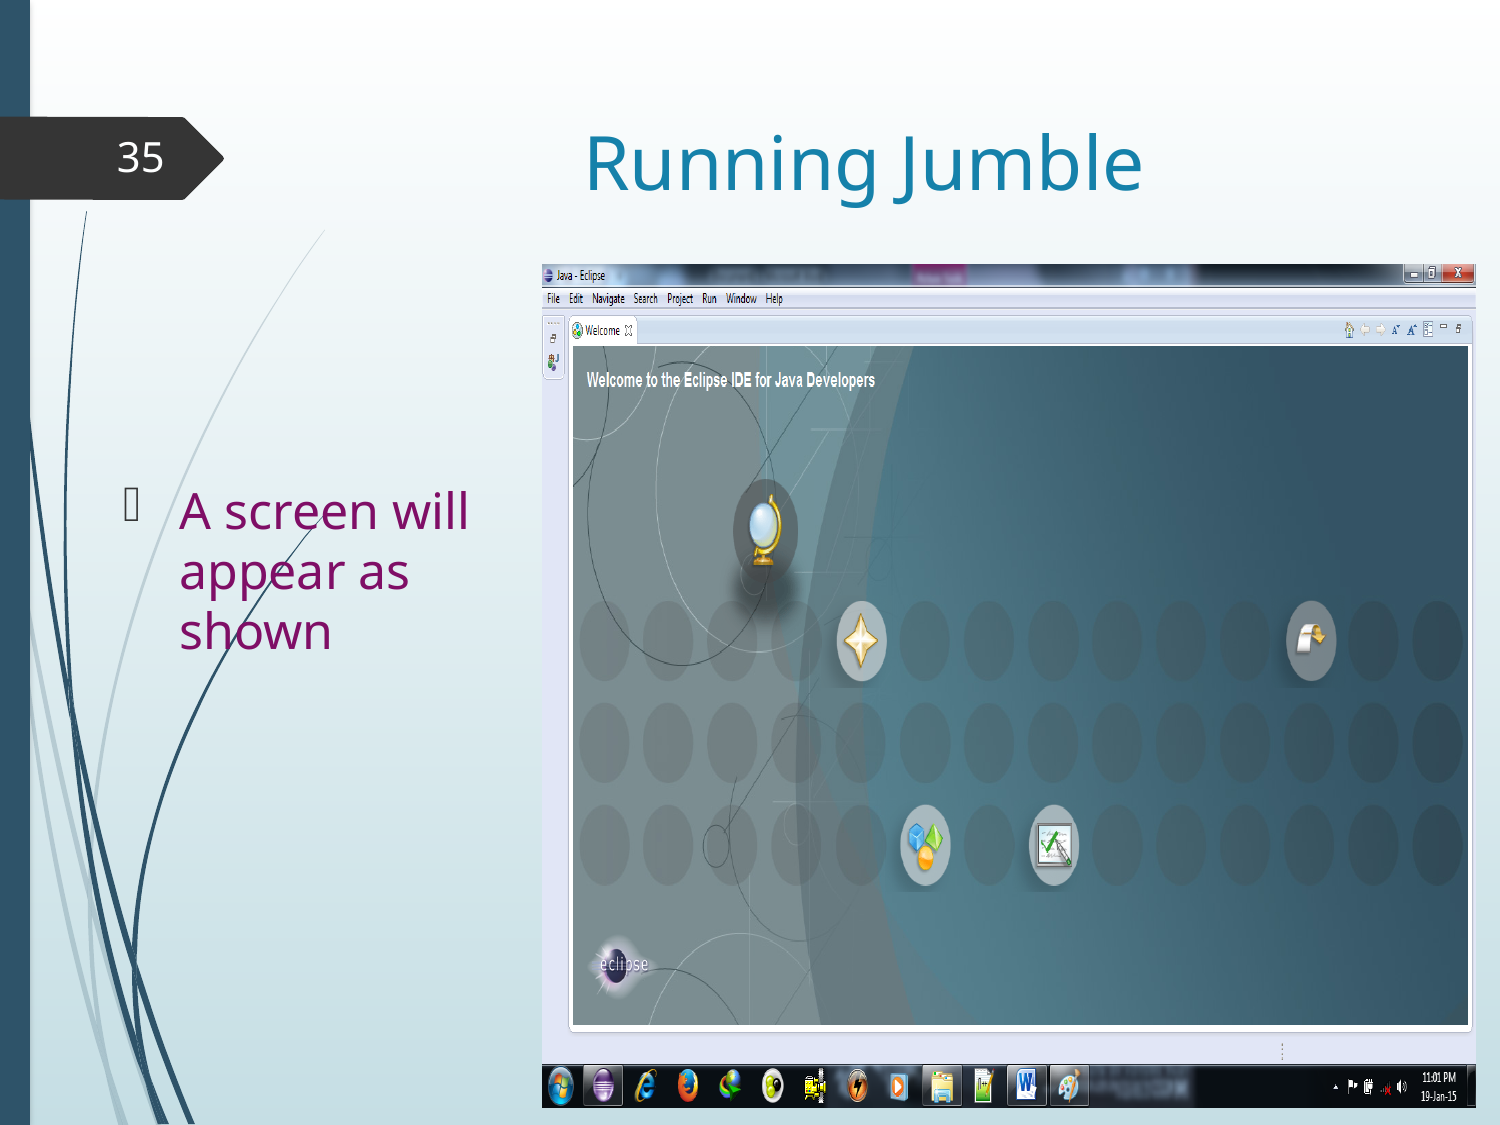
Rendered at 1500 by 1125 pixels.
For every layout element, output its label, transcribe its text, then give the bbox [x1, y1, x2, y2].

slide_number 35 [83, 129, 180, 190]
list A screen will appear as shown [108, 471, 537, 682]
title Running Jumble [228, 108, 1500, 214]
picture [542, 264, 1476, 1108]
